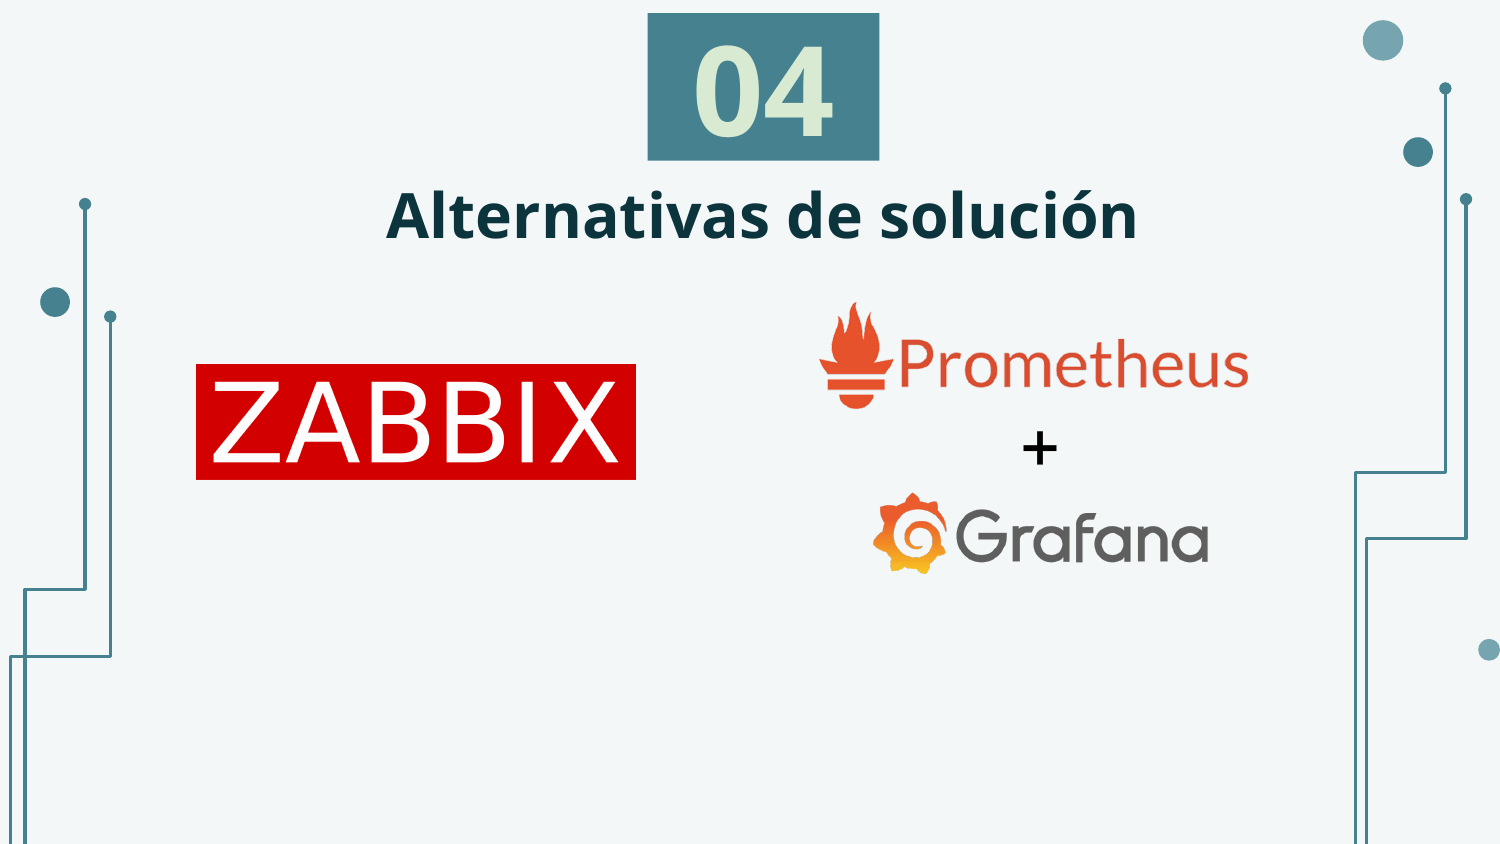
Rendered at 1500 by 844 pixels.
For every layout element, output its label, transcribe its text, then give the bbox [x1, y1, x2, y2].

title 04 [647, 13, 880, 161]
title Alternativas de solución [131, 160, 1396, 255]
picture [196, 364, 636, 480]
picture [668, 288, 1412, 585]
